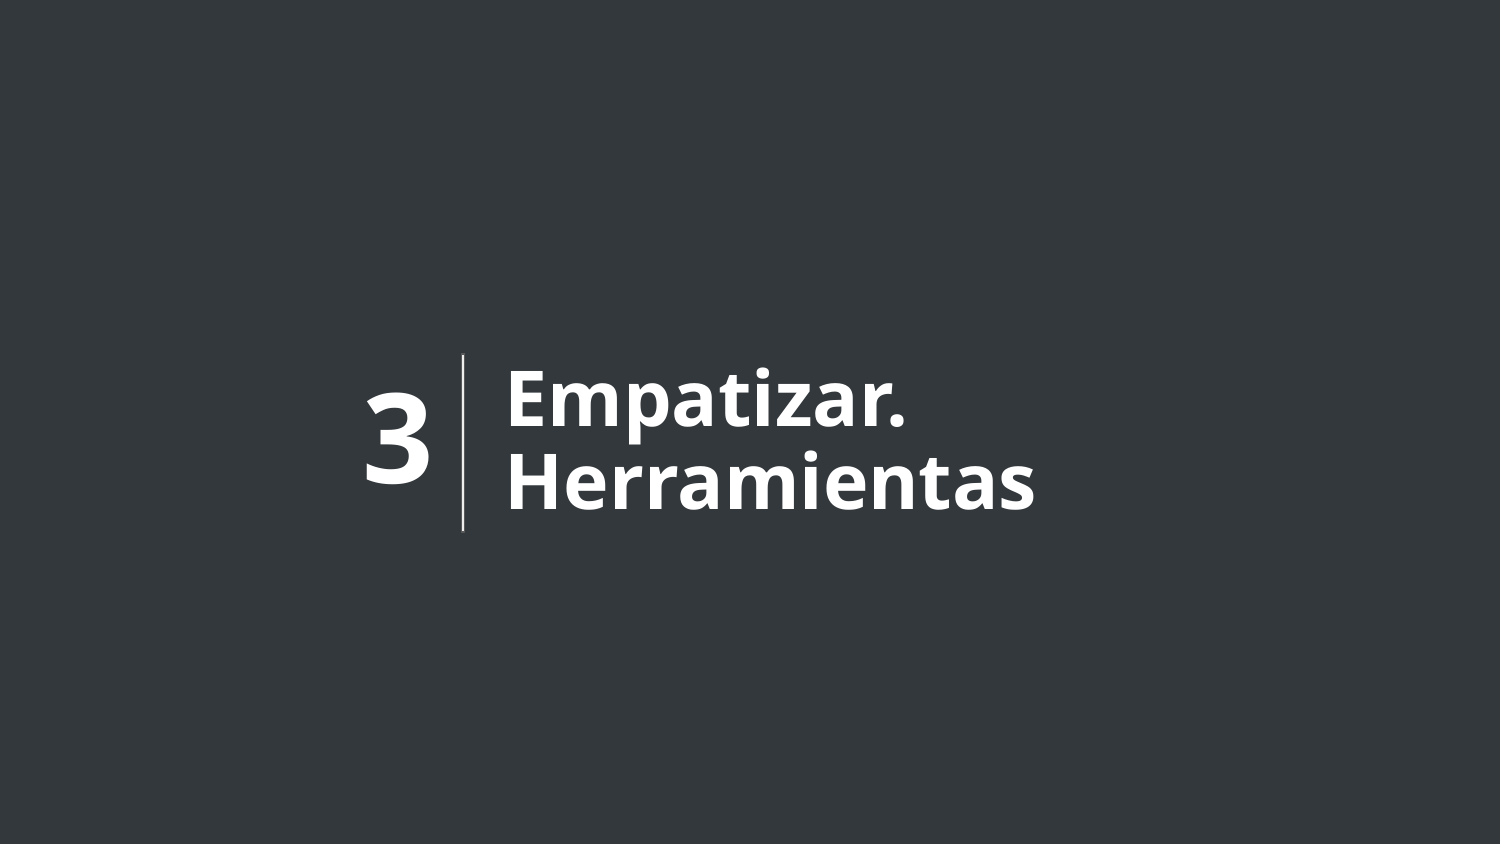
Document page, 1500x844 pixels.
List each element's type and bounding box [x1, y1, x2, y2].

text_box [346, 247, 1154, 639]
